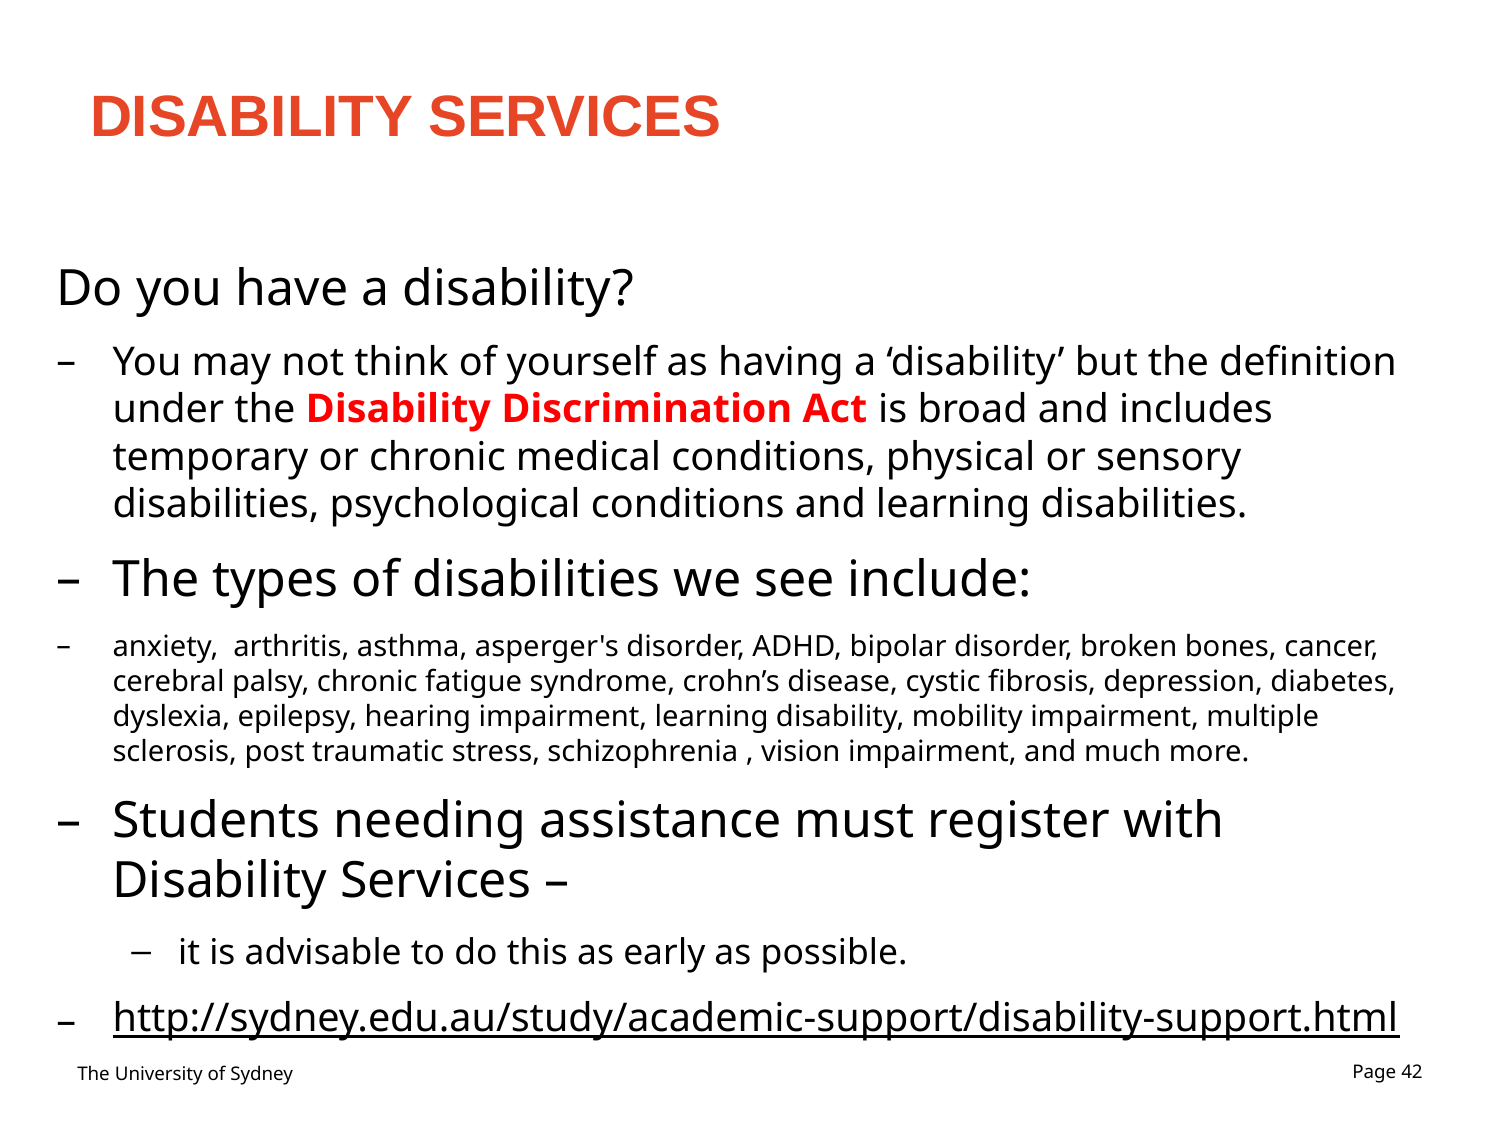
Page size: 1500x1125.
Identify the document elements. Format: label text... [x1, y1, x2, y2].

list Do you have a disability? You may not think of yourself as having a ‘disability’ but the definition under the Disability Discrimination Act is broad and includes temporary or chronic medical conditions, physical or sensory disabilities, psychological conditions and learning disabilities. The types of disabilities we see include: anxiety, arthritis, asthma, asperger's disorder, ADHD, bipolar disorder, broken bones, cancer, cerebral palsy, chronic fatigue syndrome, crohn’s disease, cystic fibrosis, depression, diabetes, dyslexia, epilepsy, hearing impairment, learning disability, mobility impairment, multiple sclerosis, post traumatic stress, schizophrenia , vision impairment, and much more. Students needing assistance must register with Disability Services – it is advisable to do this as early as possible. http://sydney.edu.au/study/academic-support/disability-support.html [41, 247, 1463, 1059]
title DISABILITY SERVICES [75, 19, 1425, 207]
